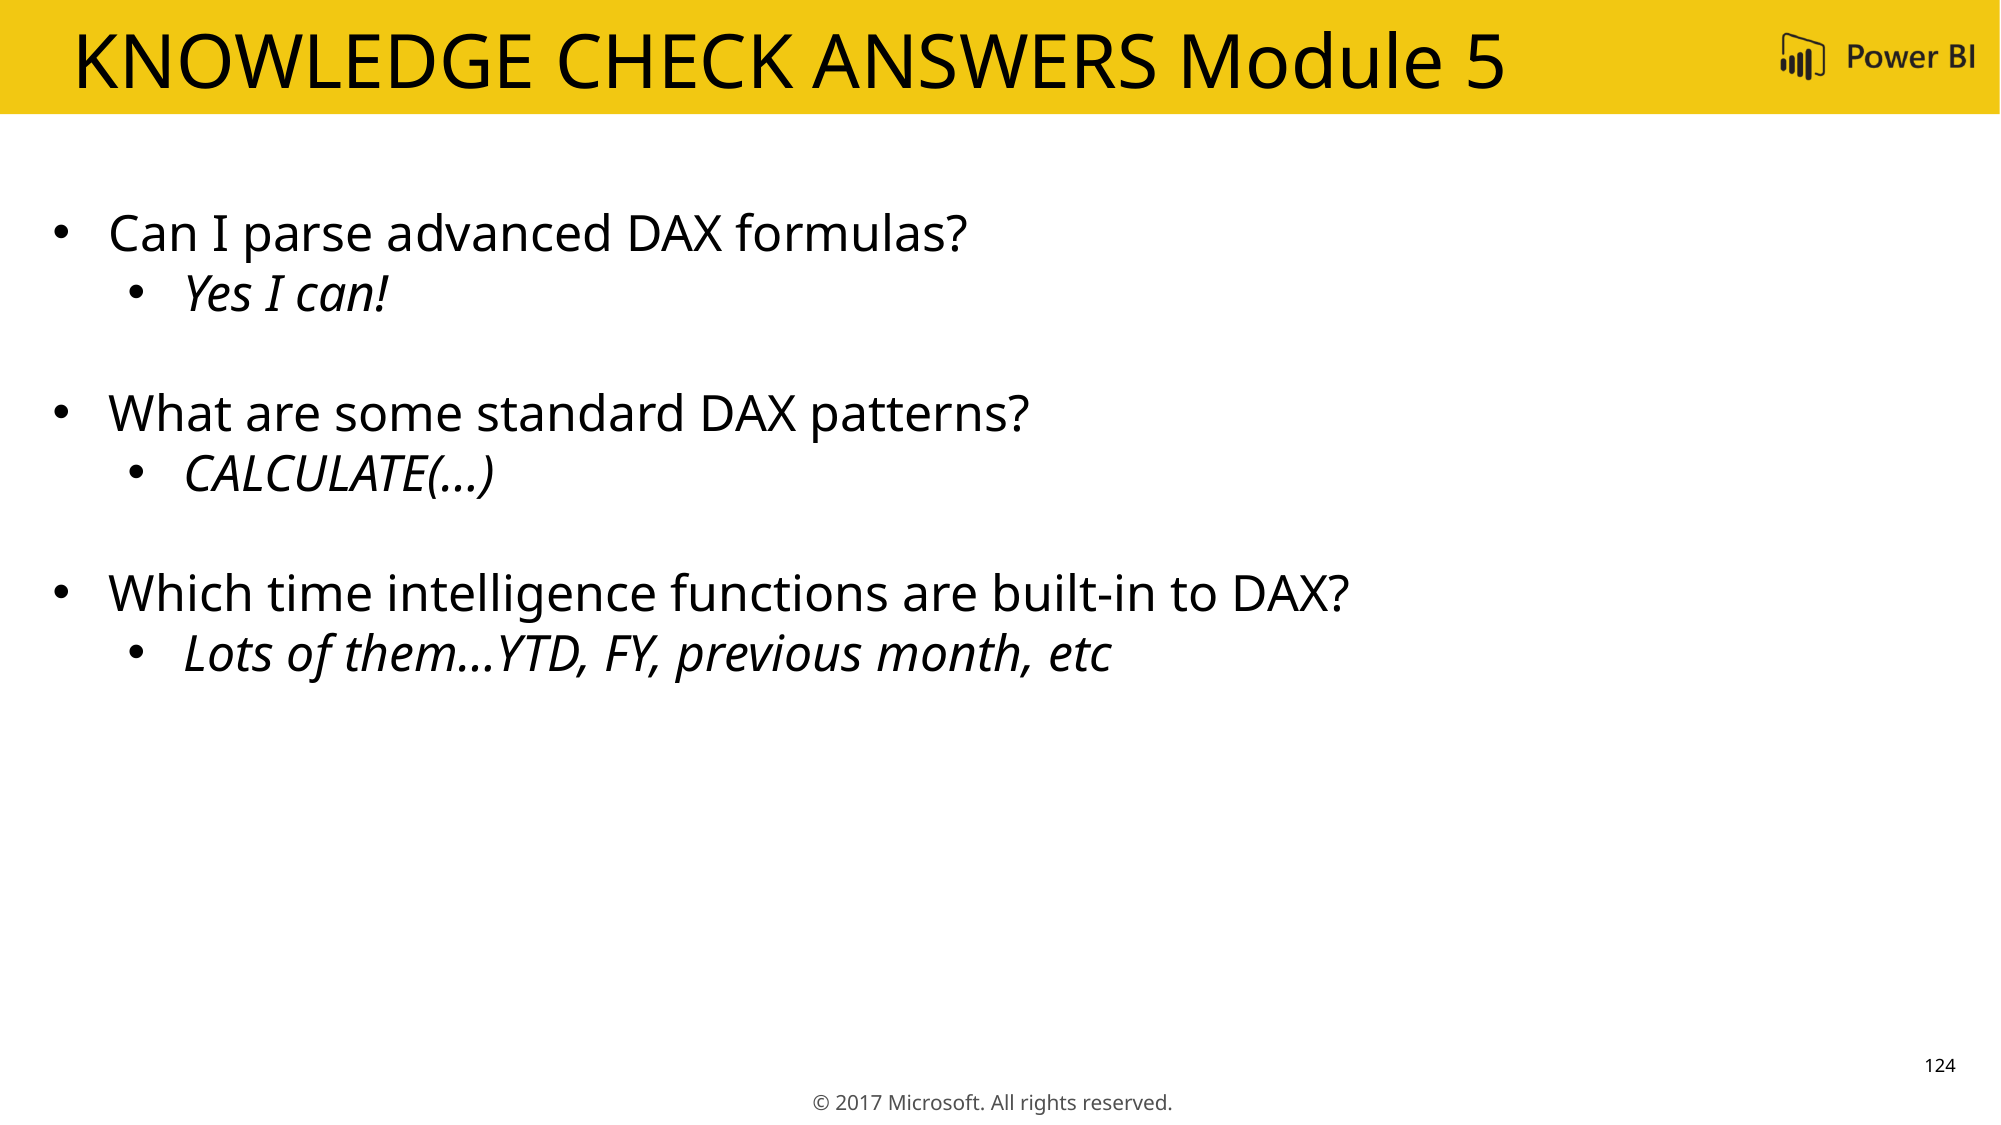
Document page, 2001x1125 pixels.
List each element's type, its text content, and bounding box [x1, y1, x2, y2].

text_box Can I parse advanced DAX formulas? Yes I can! What are some standard DAX patterns? CALCULATE(…) Which time intelligence functions are built-in to DAX? Lots of them…YTD, FY, previous month, etc [37, 194, 1849, 690]
footer © 2017 Microsoft. All rights reserved. [663, 1084, 1338, 1122]
picture [1768, 23, 1985, 91]
text_box [0, 0, 2000, 115]
slide_number 124 [1864, 1056, 1956, 1078]
text_box KNOWLEDGE CHECK ANSWERS Module 5 [58, 5, 1879, 111]
